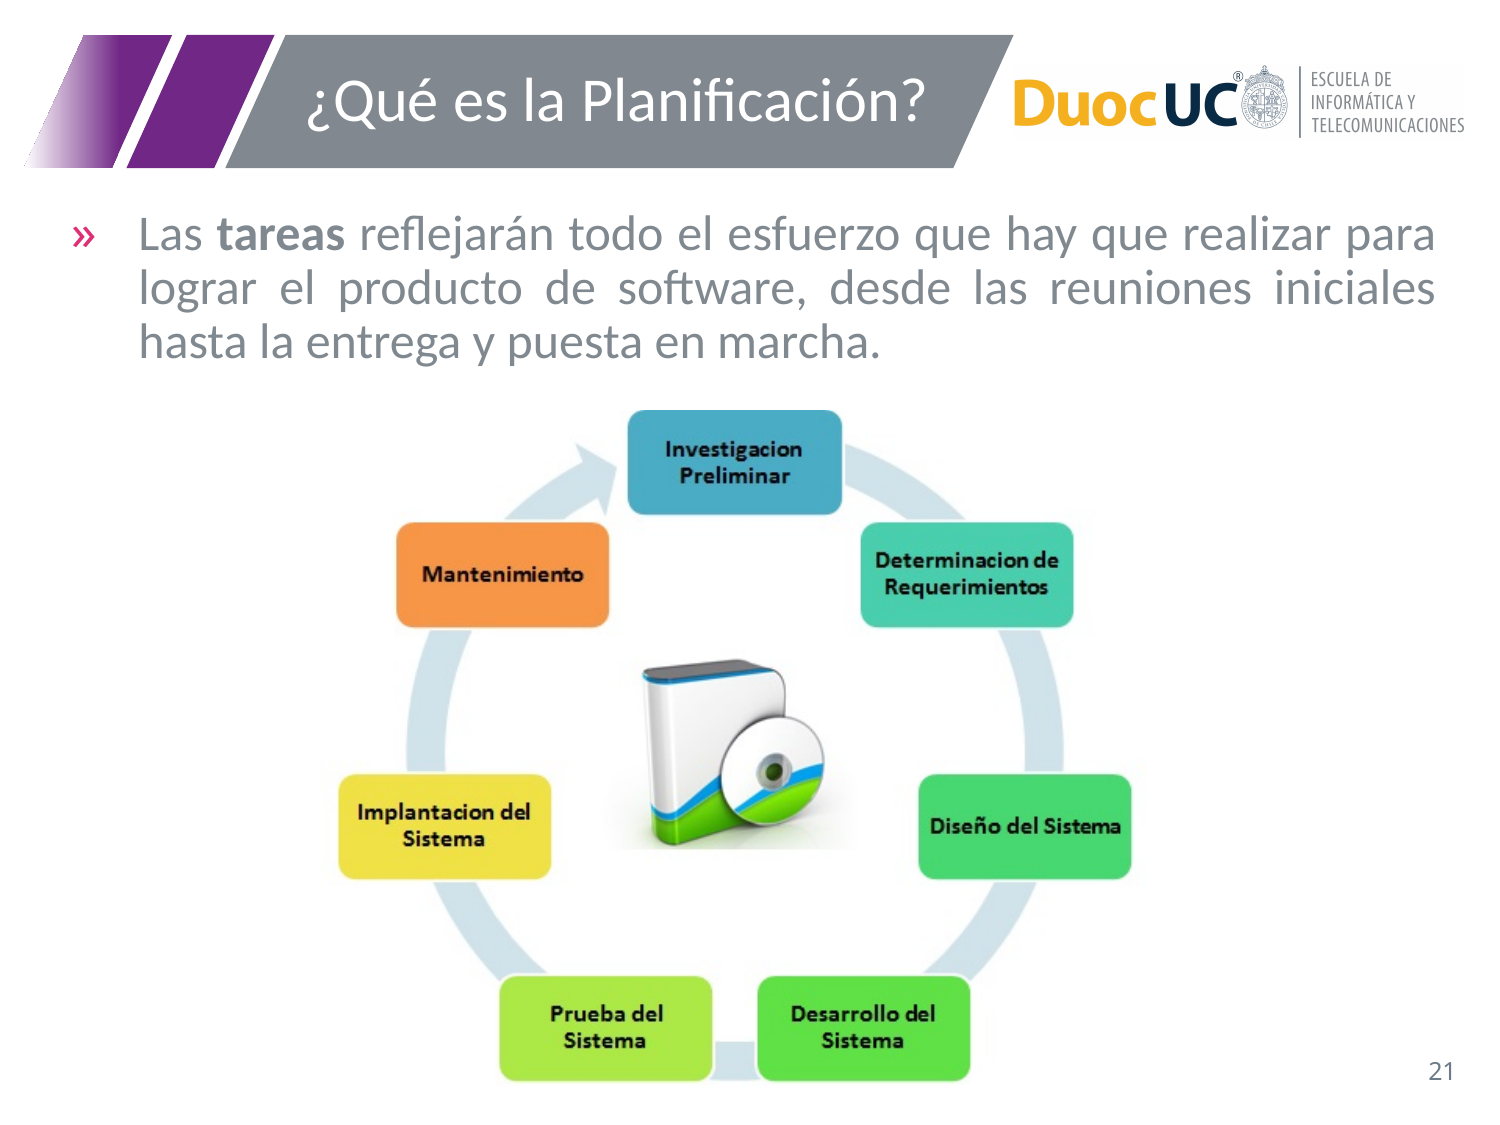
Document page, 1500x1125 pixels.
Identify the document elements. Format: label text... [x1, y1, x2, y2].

title ¿Qué es la Planificación? [289, 34, 993, 169]
picture [1013, 63, 1465, 140]
picture [319, 410, 1180, 1125]
list Las tareas reflejarán todo el esfuerzo que hay que realizar para lograr el producto de software, desde las reuniones iniciales hasta la entrega y puesta en marcha. [48, 199, 1452, 1043]
